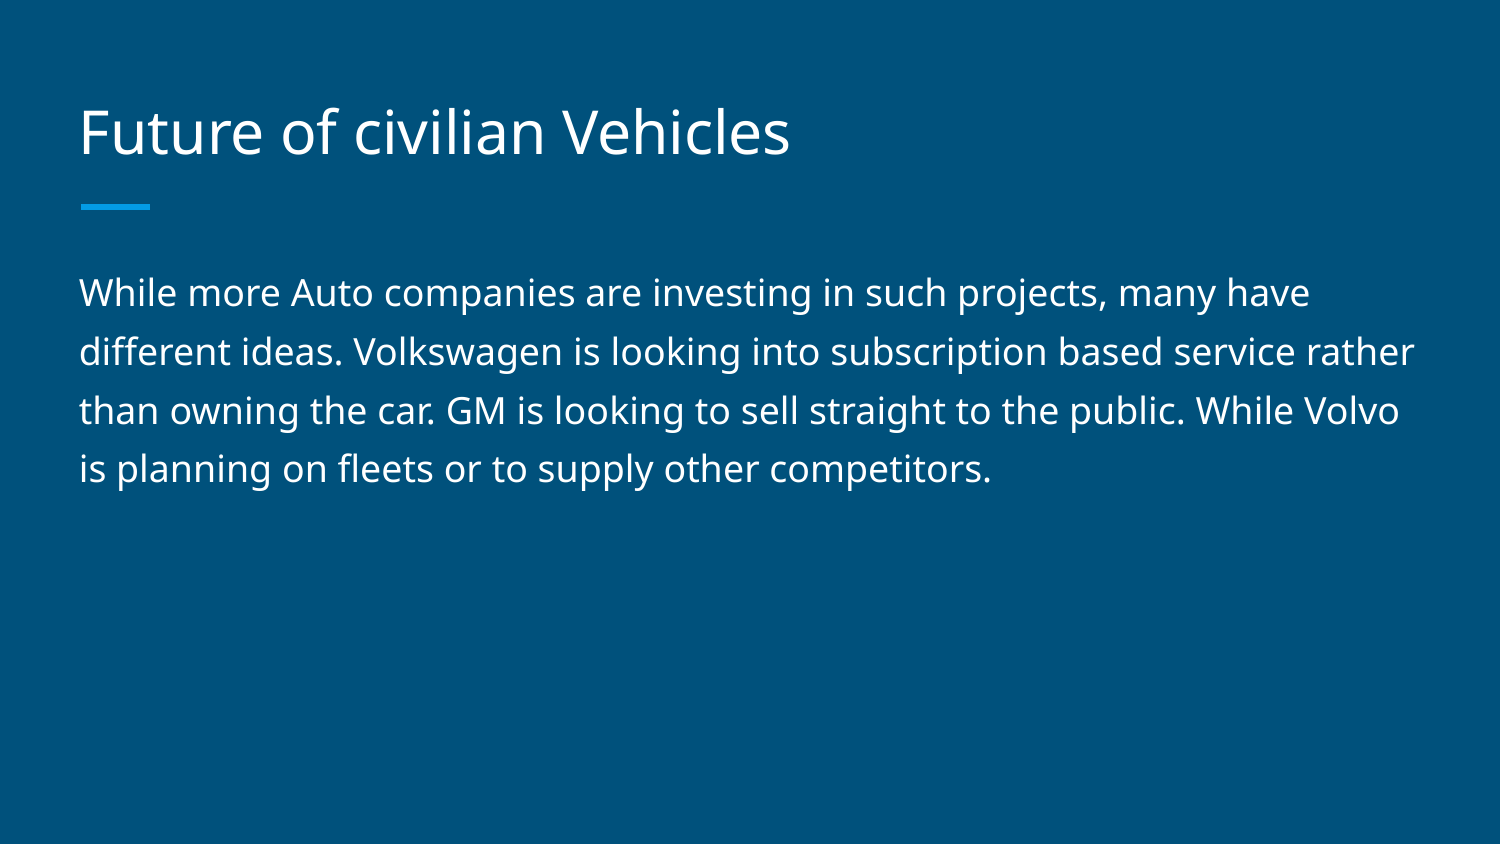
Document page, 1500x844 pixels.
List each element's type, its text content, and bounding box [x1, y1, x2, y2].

title Future of civilian Vehicles [63, 75, 1437, 188]
list While more Auto companies are investing in such projects, many have different ideas. Volkswagen is looking into subscription based service rather than owning the car. GM is looking to sell straight to the public. While Volvo is planning on fleets or to supply other competitors. [63, 244, 1437, 750]
